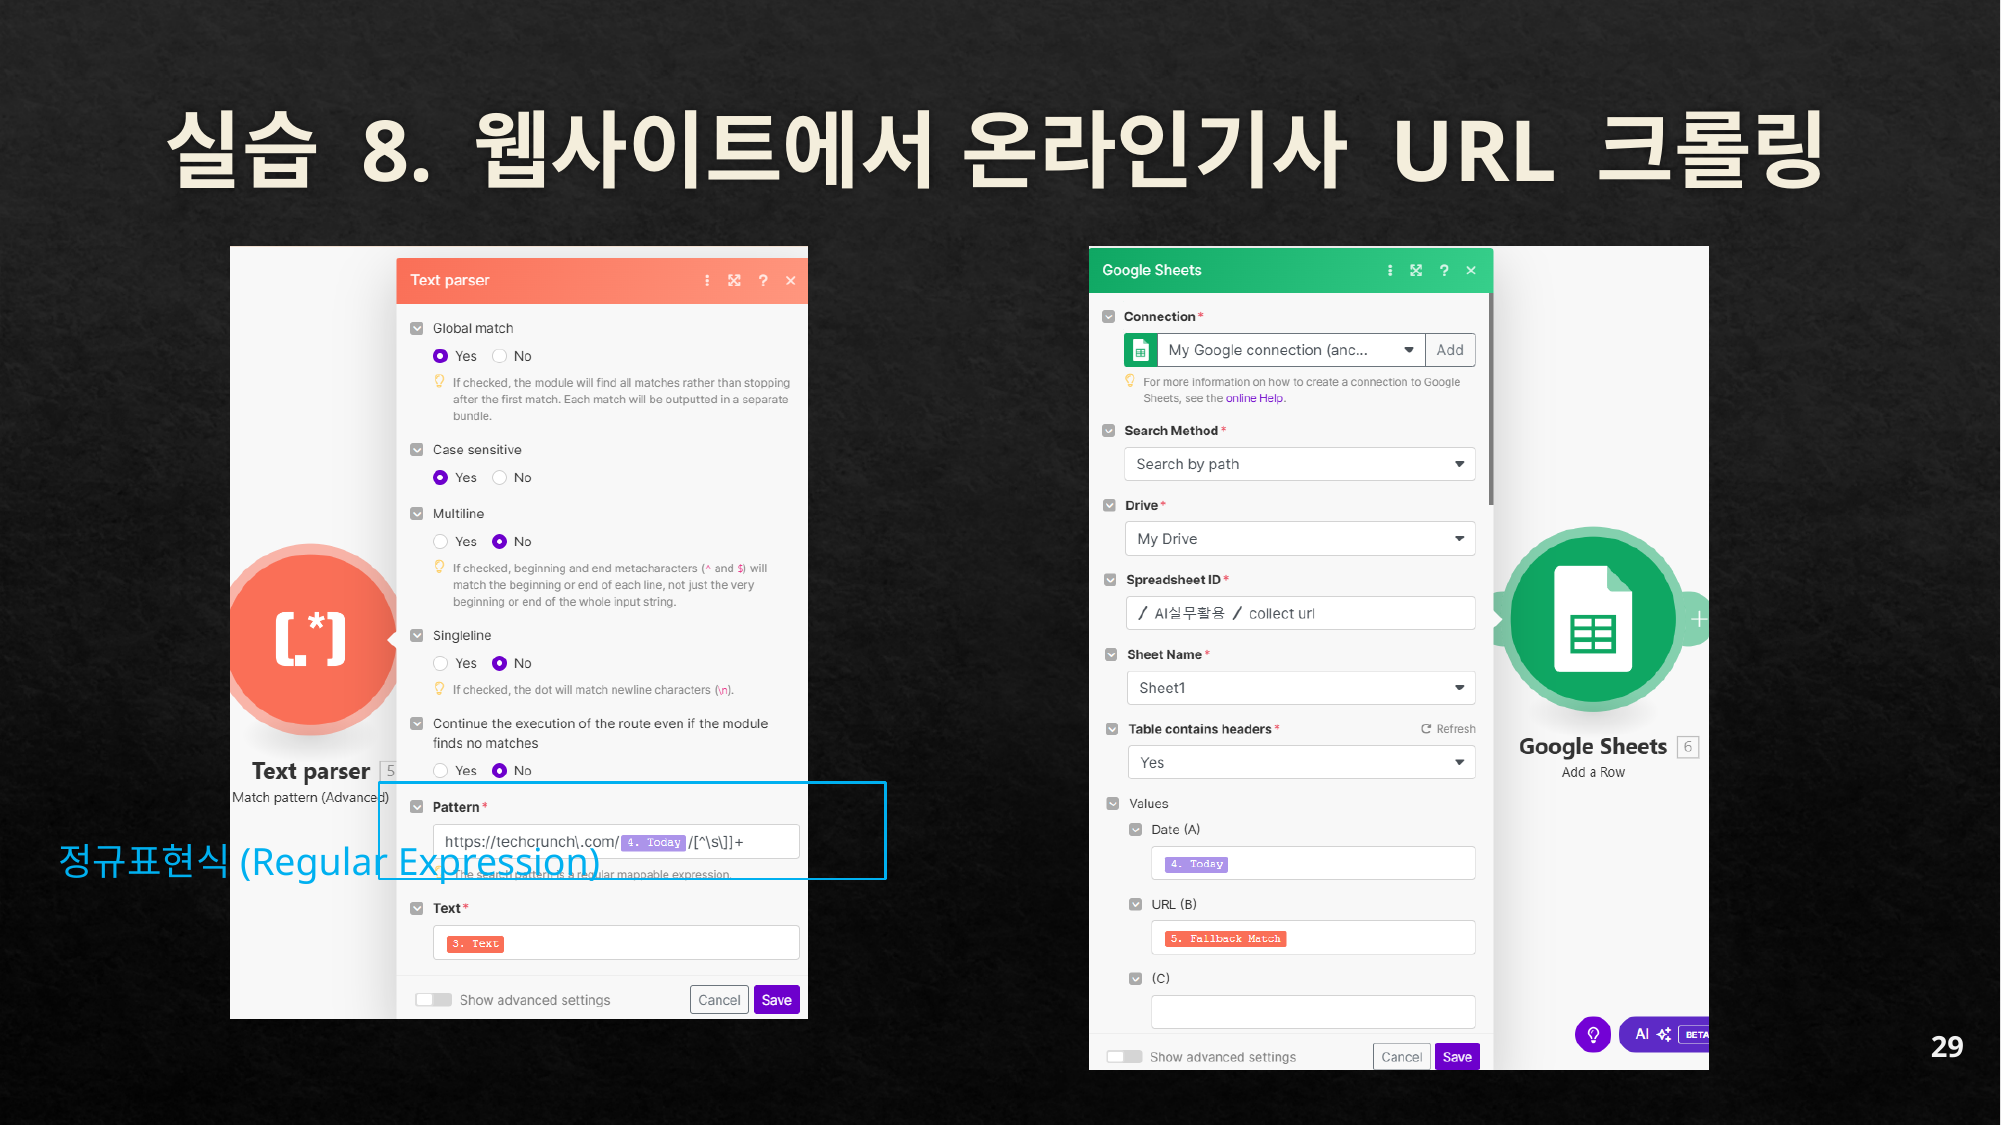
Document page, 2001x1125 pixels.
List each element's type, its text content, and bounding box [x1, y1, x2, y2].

picture [230, 246, 808, 1019]
picture [381, 785, 808, 877]
picture [1089, 246, 1709, 1070]
slide_number 29 [1855, 1018, 1980, 1078]
picture [445, 858, 455, 872]
title 실습 8. 웹사이트에서 온라인기사 URL 크롤링 [149, 99, 1849, 209]
text_box [814, 781, 887, 880]
text_box 정규표현식(Regular Expression) [43, 830, 222, 891]
